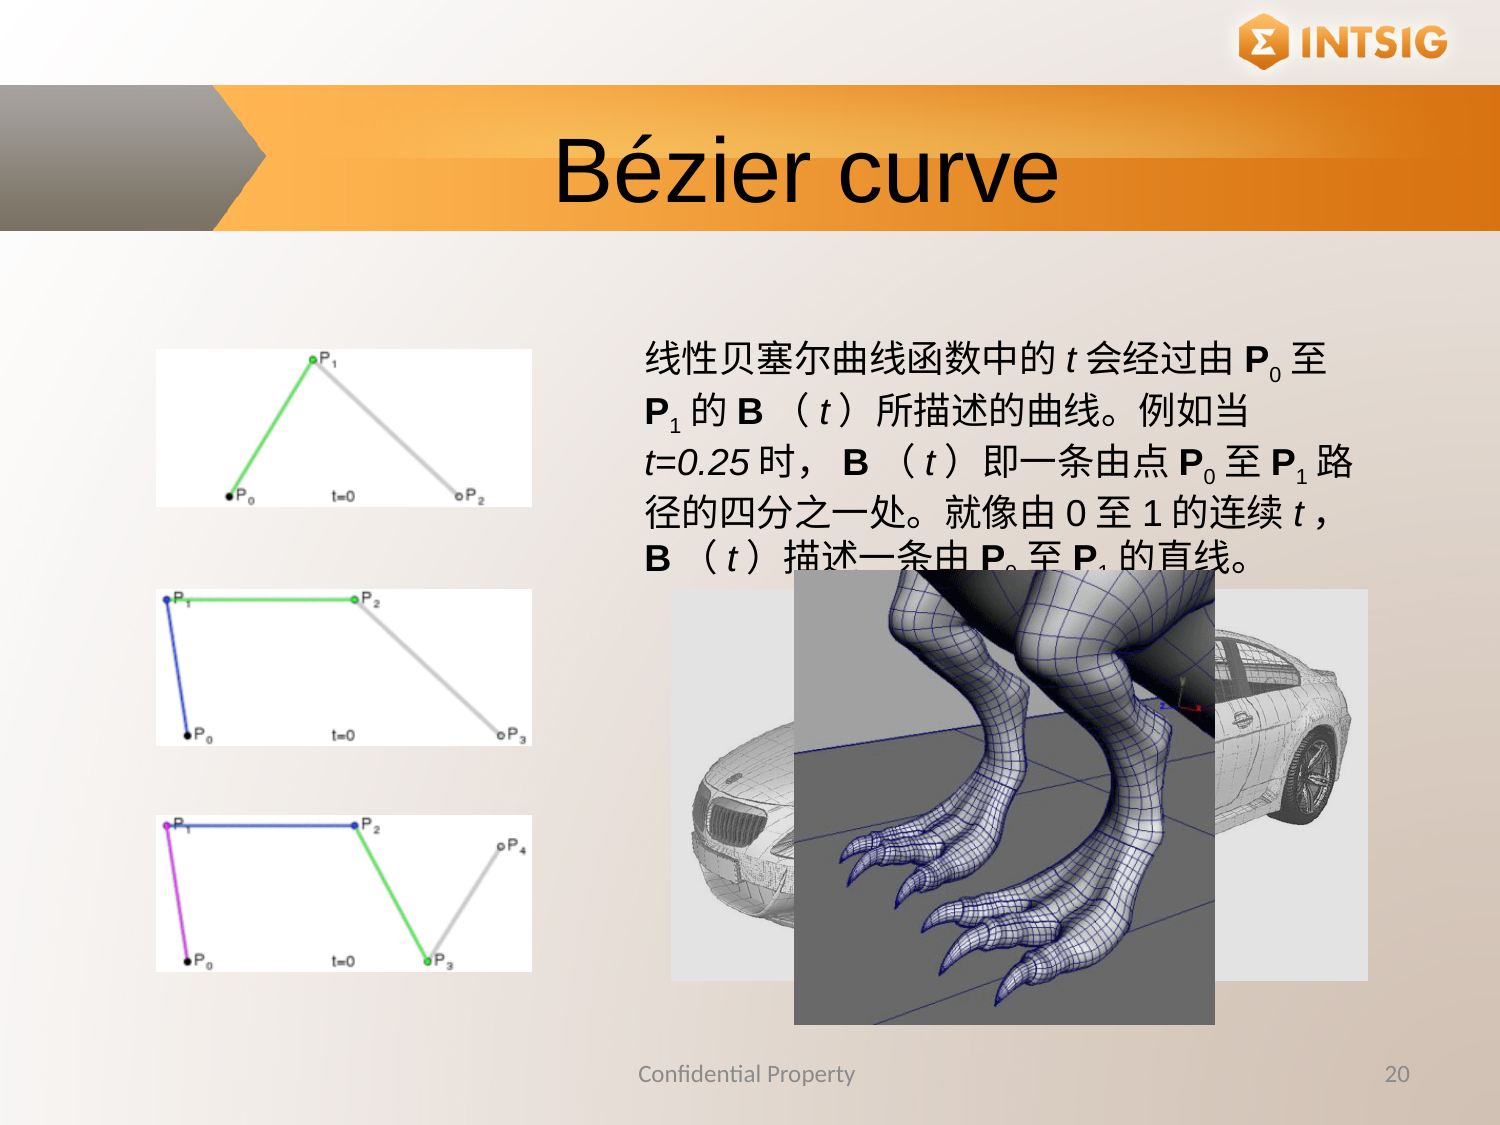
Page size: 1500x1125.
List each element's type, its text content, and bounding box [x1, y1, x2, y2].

picture [0, 0, 1500, 1125]
text_box 线性贝塞尔曲线函数中的t会经过由P0至P1的B（t）所描述的曲线。例如当t=0.25时，B（t）即一条由点P0至P1路径的四分之一处。就像由0至1的连续t，B（t）描述一条由P0至P1的直线。 [629, 328, 1380, 593]
slide_number 20 [1074, 1042, 1425, 1103]
text_box Bézier curve [277, 103, 1338, 229]
footer Confidential Property [512, 1042, 988, 1103]
